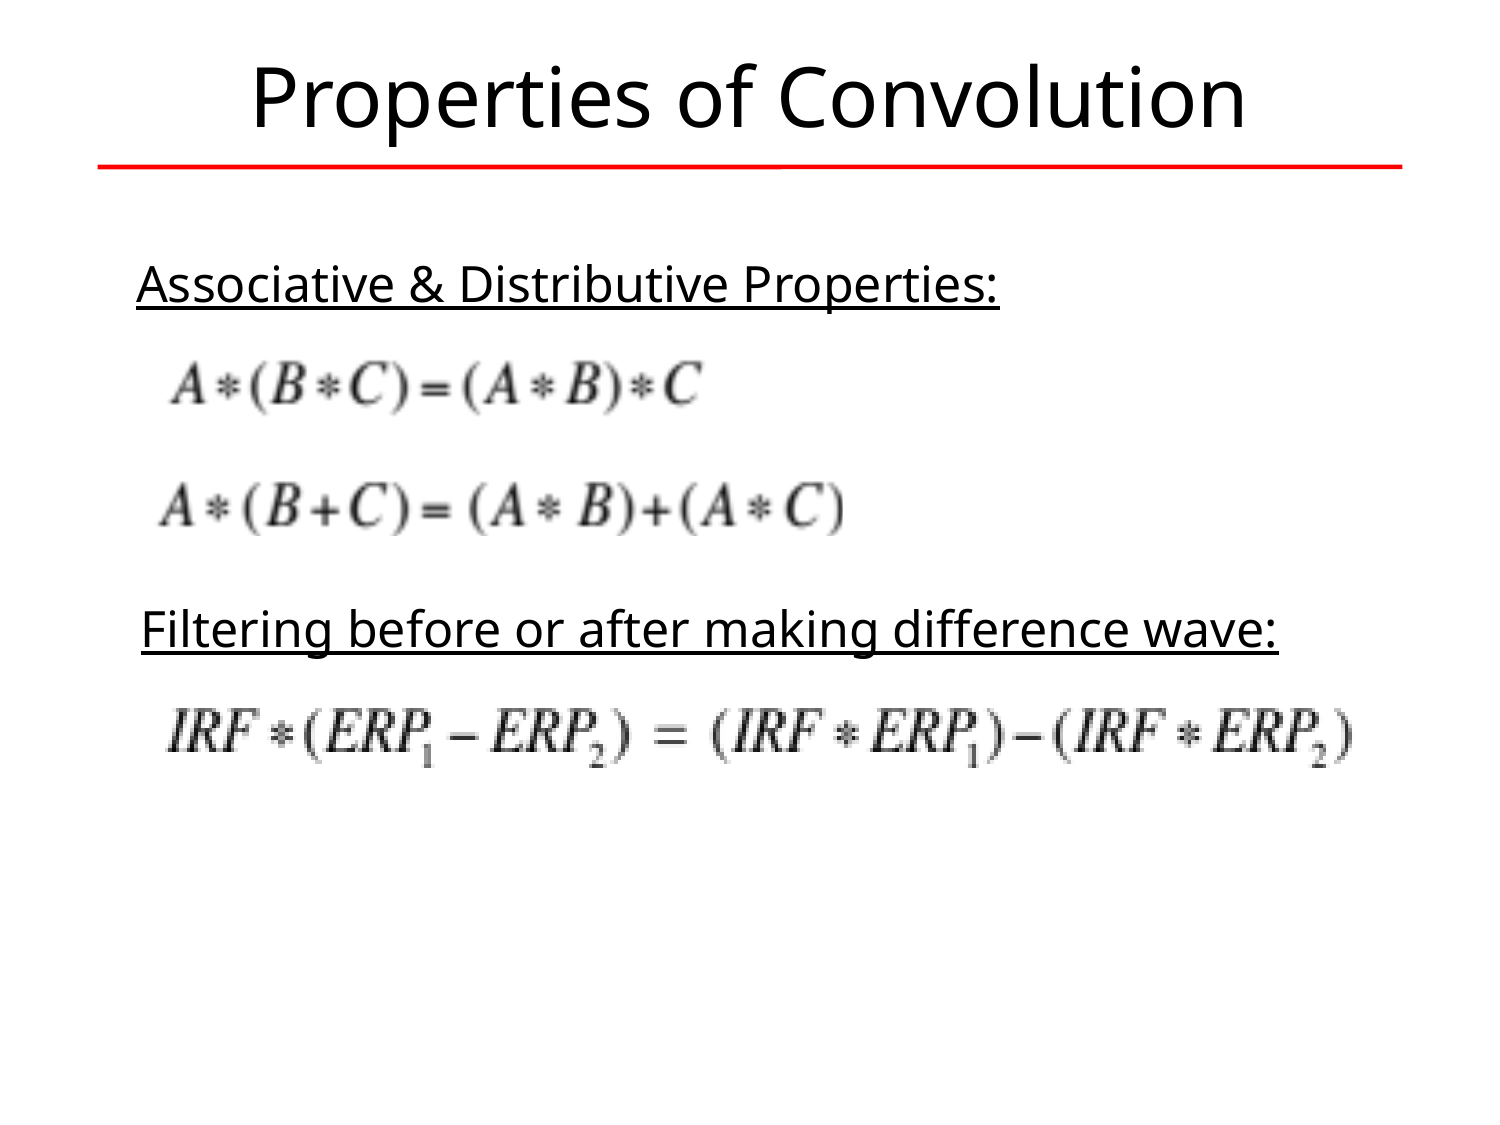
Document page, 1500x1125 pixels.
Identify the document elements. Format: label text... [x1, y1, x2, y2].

text_box Associative & Distributive Properties: [121, 244, 1015, 320]
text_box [158, 696, 1500, 774]
title Properties of Convolution [74, 0, 1426, 188]
text_box Filtering before or after making difference wave: [125, 590, 1294, 665]
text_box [152, 350, 843, 536]
